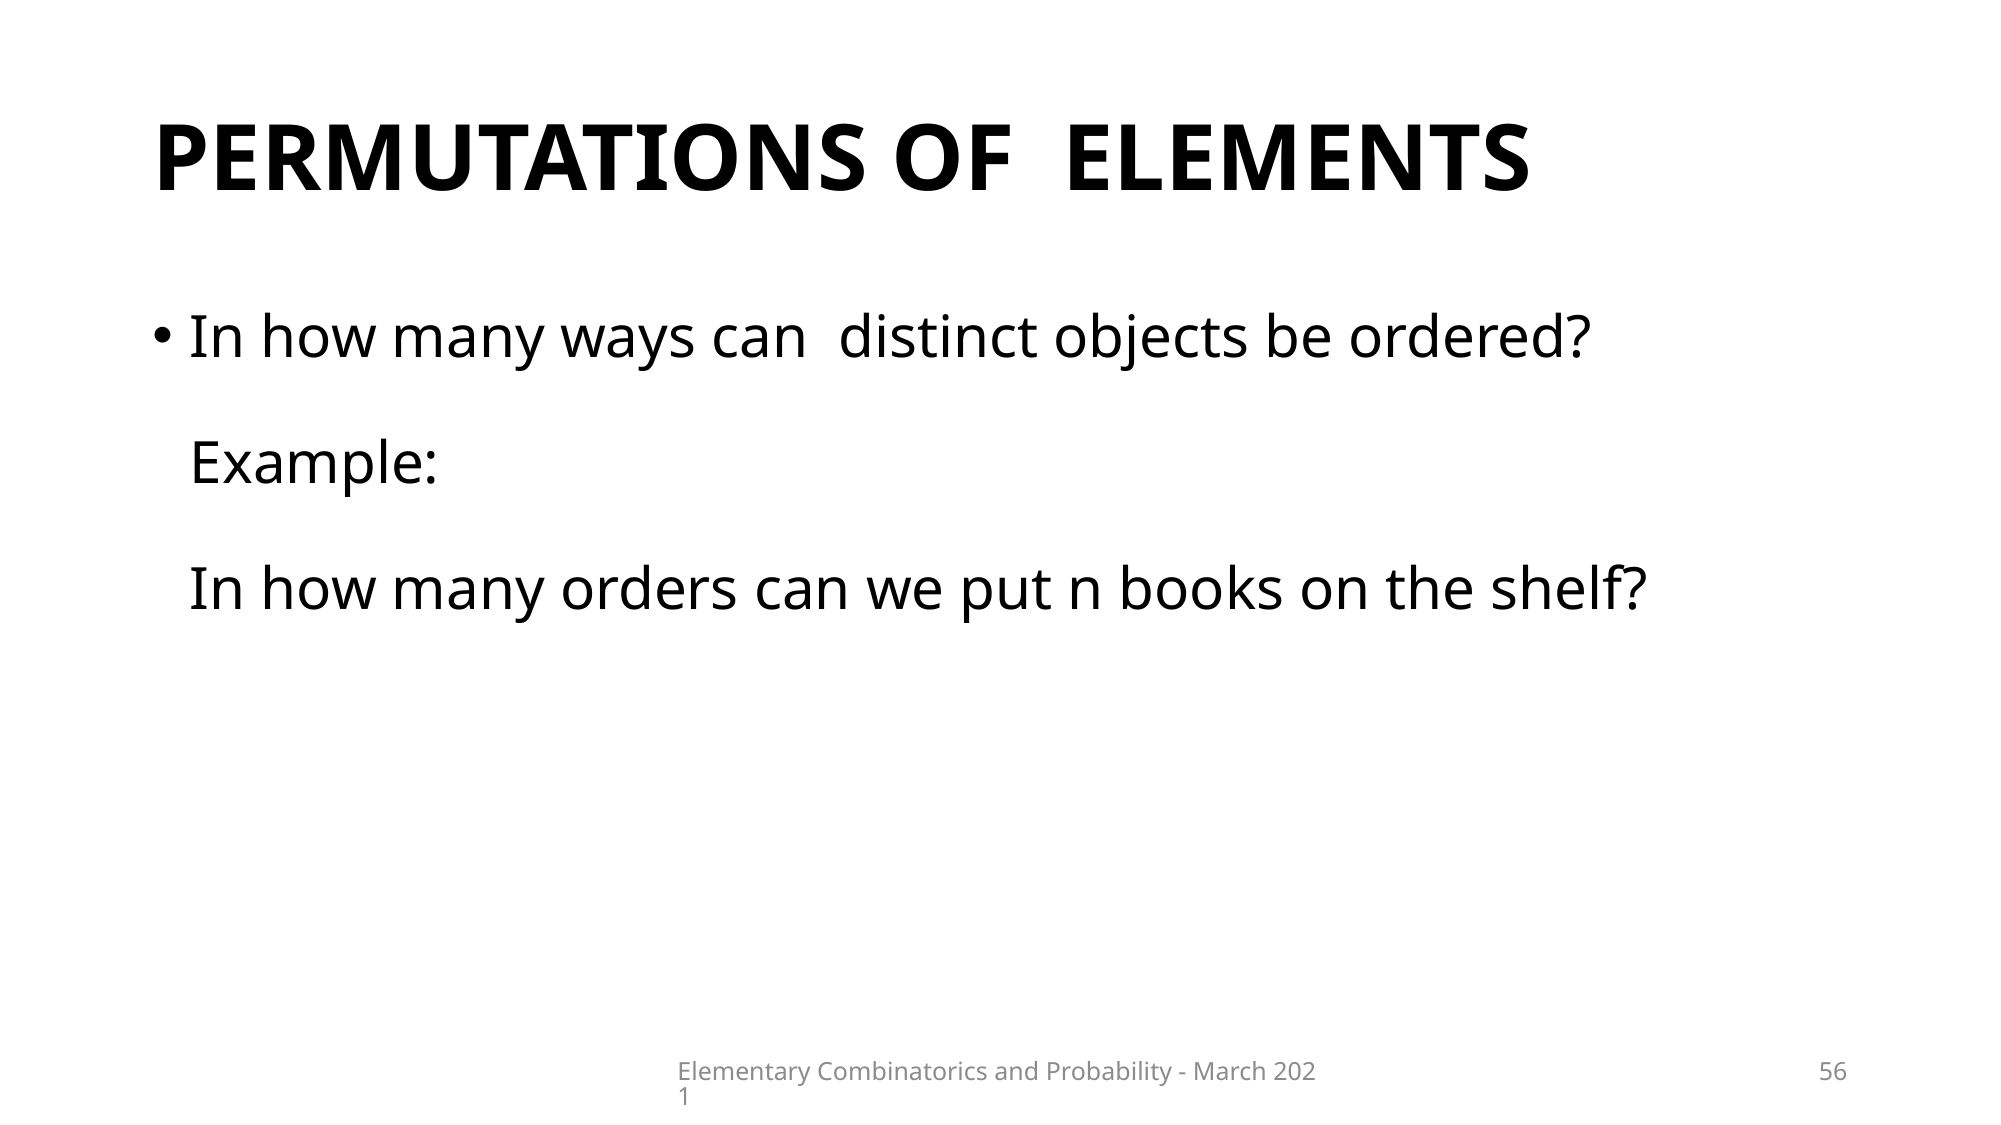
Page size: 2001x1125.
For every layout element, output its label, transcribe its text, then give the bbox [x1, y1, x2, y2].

slide_number 56 [1412, 1042, 1863, 1103]
footer Elementary Combinatorics and Probability - March 2021 [662, 1042, 1338, 1103]
